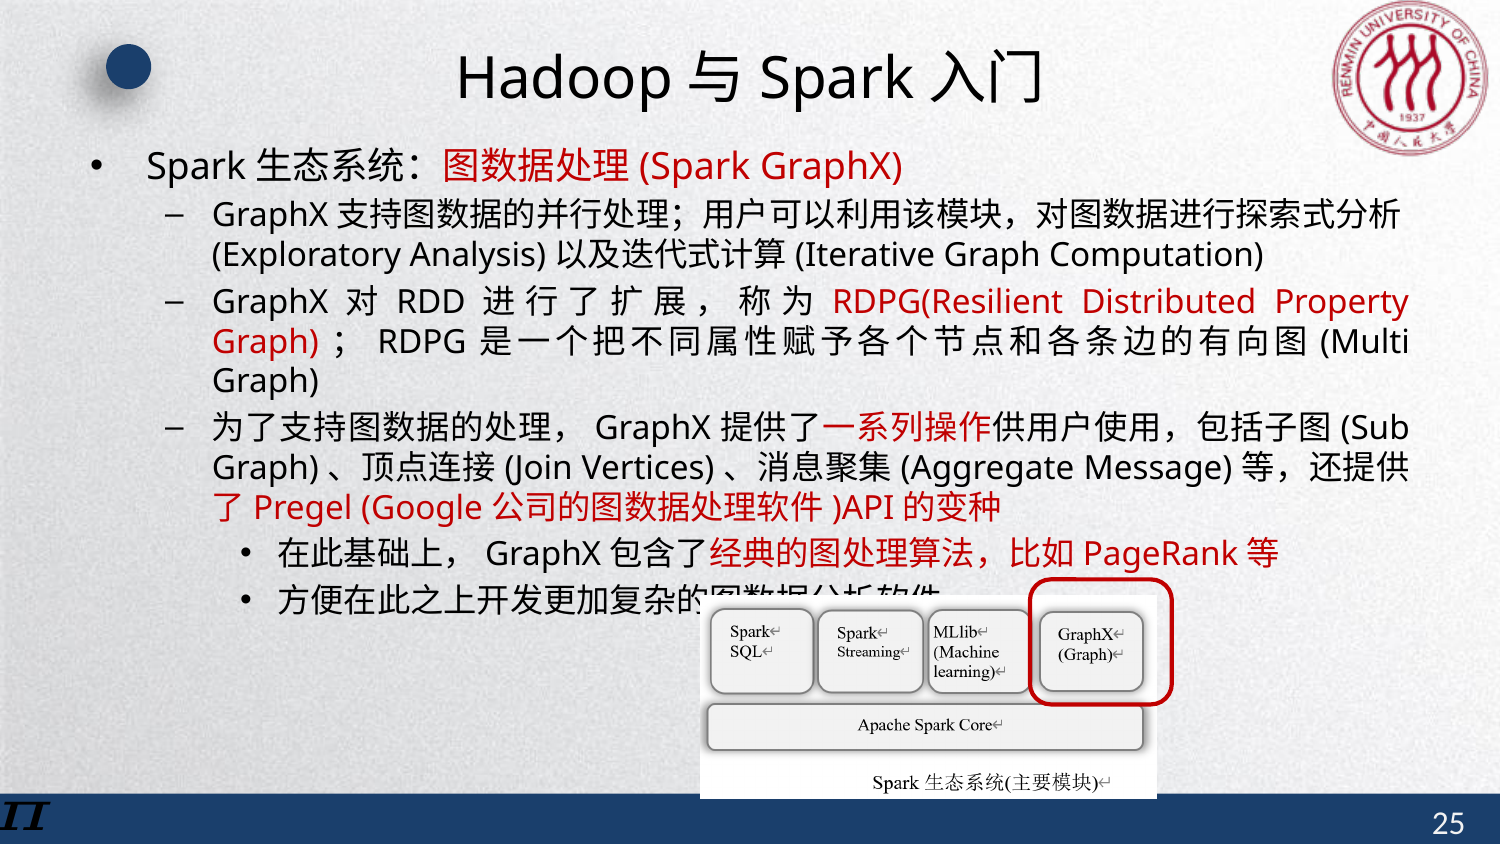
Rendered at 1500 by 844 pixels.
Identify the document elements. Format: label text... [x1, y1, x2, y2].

picture [0, 0, 1500, 800]
list Spark生态系统：图数据处理(Spark GraphX) GraphX支持图数据的并行处理；用户可以利用该模块，对图数据进行探索式分析(Exploratory Analysis)以及迭代式计算(Iterative Graph Computation) GraphX对RDD进行了扩展，称为RDPG(Resilient Distributed Property Graph)；RDPG是一个把不同属性赋予各个节点和各条边的有向图(Multi Graph) 为了支持图数据的处理，GraphX提供了一系列操作供用户使用，包括子图(Sub Graph)、顶点连接(Join Vertices)、消息聚集(Aggregate Message)等，还提供了Pregel (Google公司的图数据处理软件)API的变种 在此基础上，GraphX包含了经典的图处理算法，比如PageRank等 方便在此之上开发更加复杂的图数据分析软件 [75, 134, 1425, 781]
text_box [1029, 577, 1174, 705]
title Hadoop与Spark入门 [75, 33, 1425, 116]
